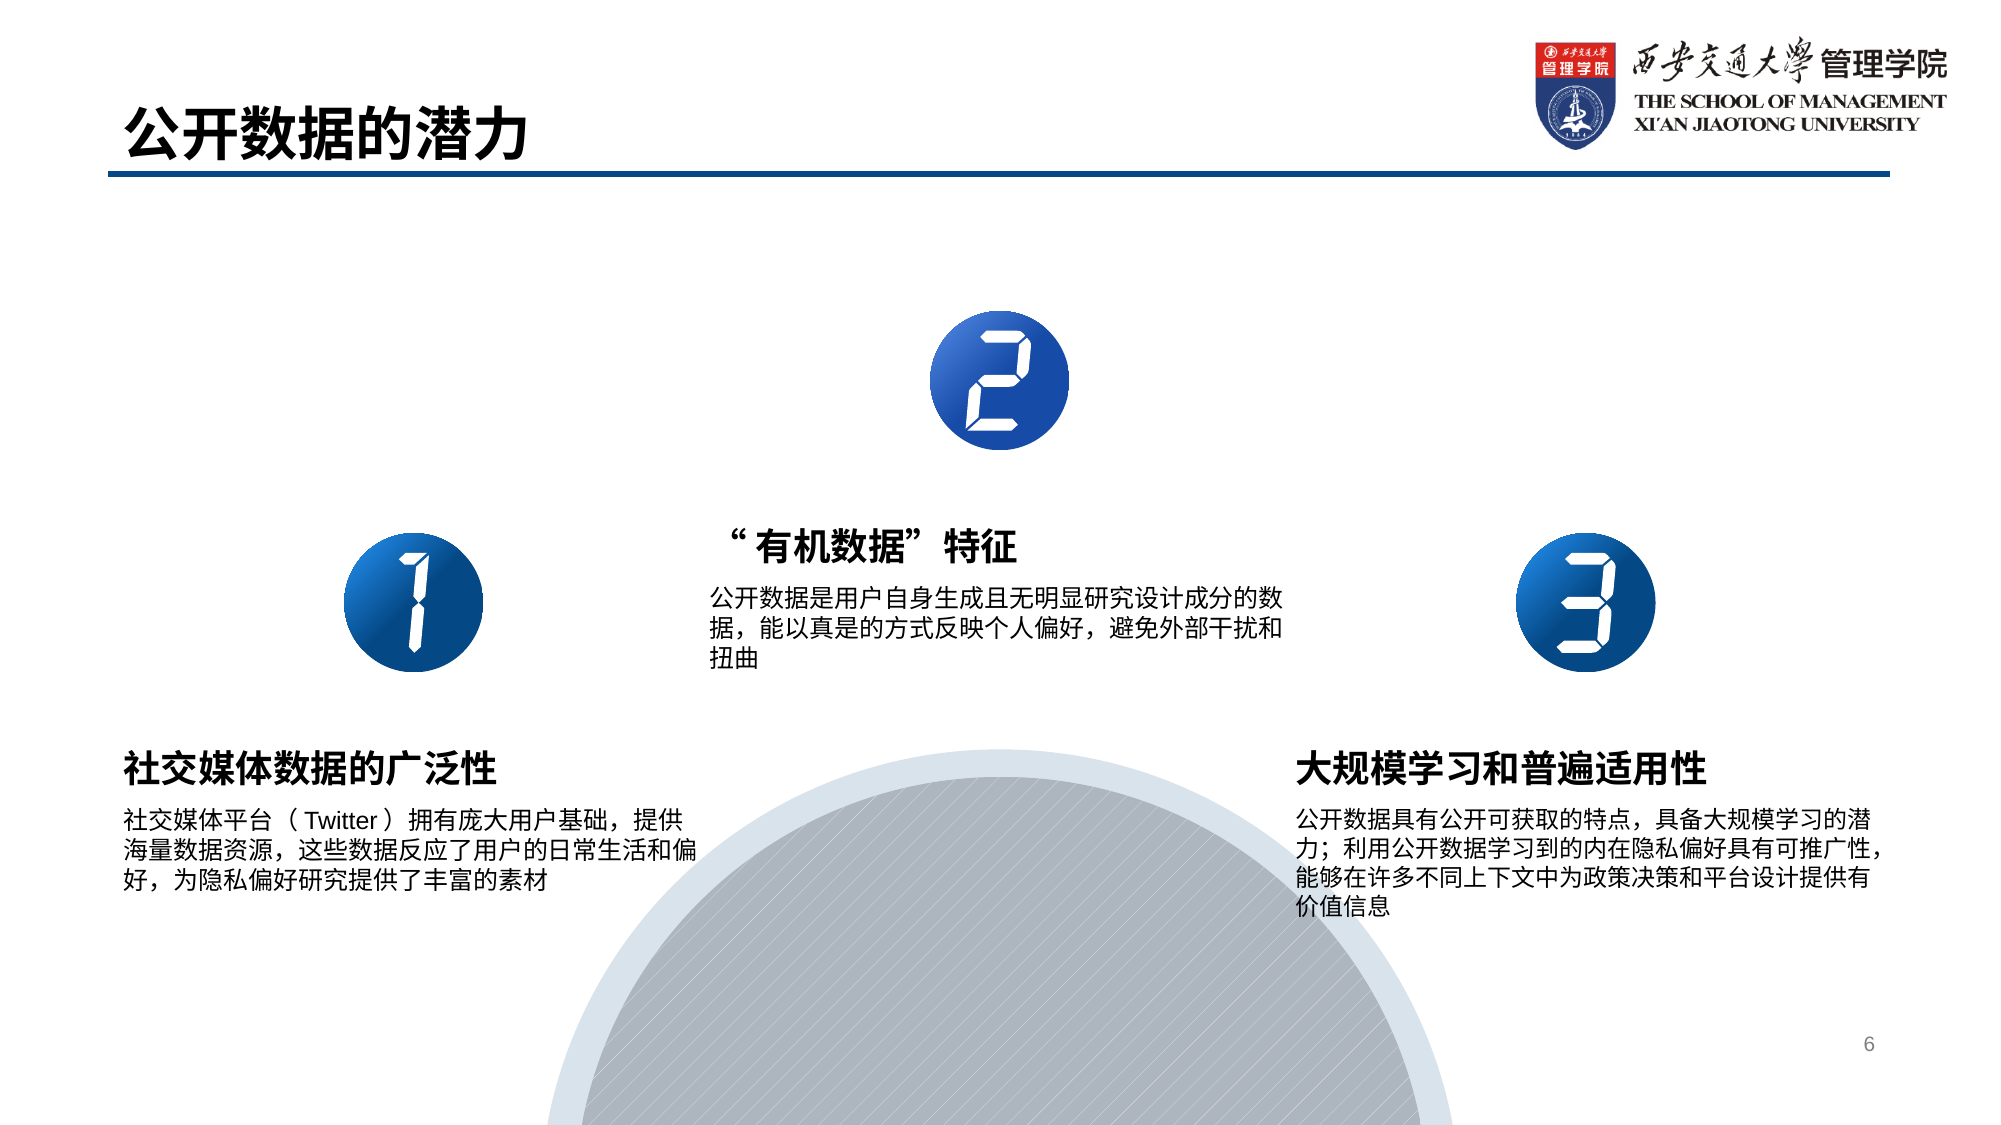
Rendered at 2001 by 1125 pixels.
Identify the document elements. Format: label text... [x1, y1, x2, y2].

text_box 公开数据的潜力 [108, 98, 1889, 171]
picture [1527, 34, 1947, 158]
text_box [108, 311, 1892, 1125]
